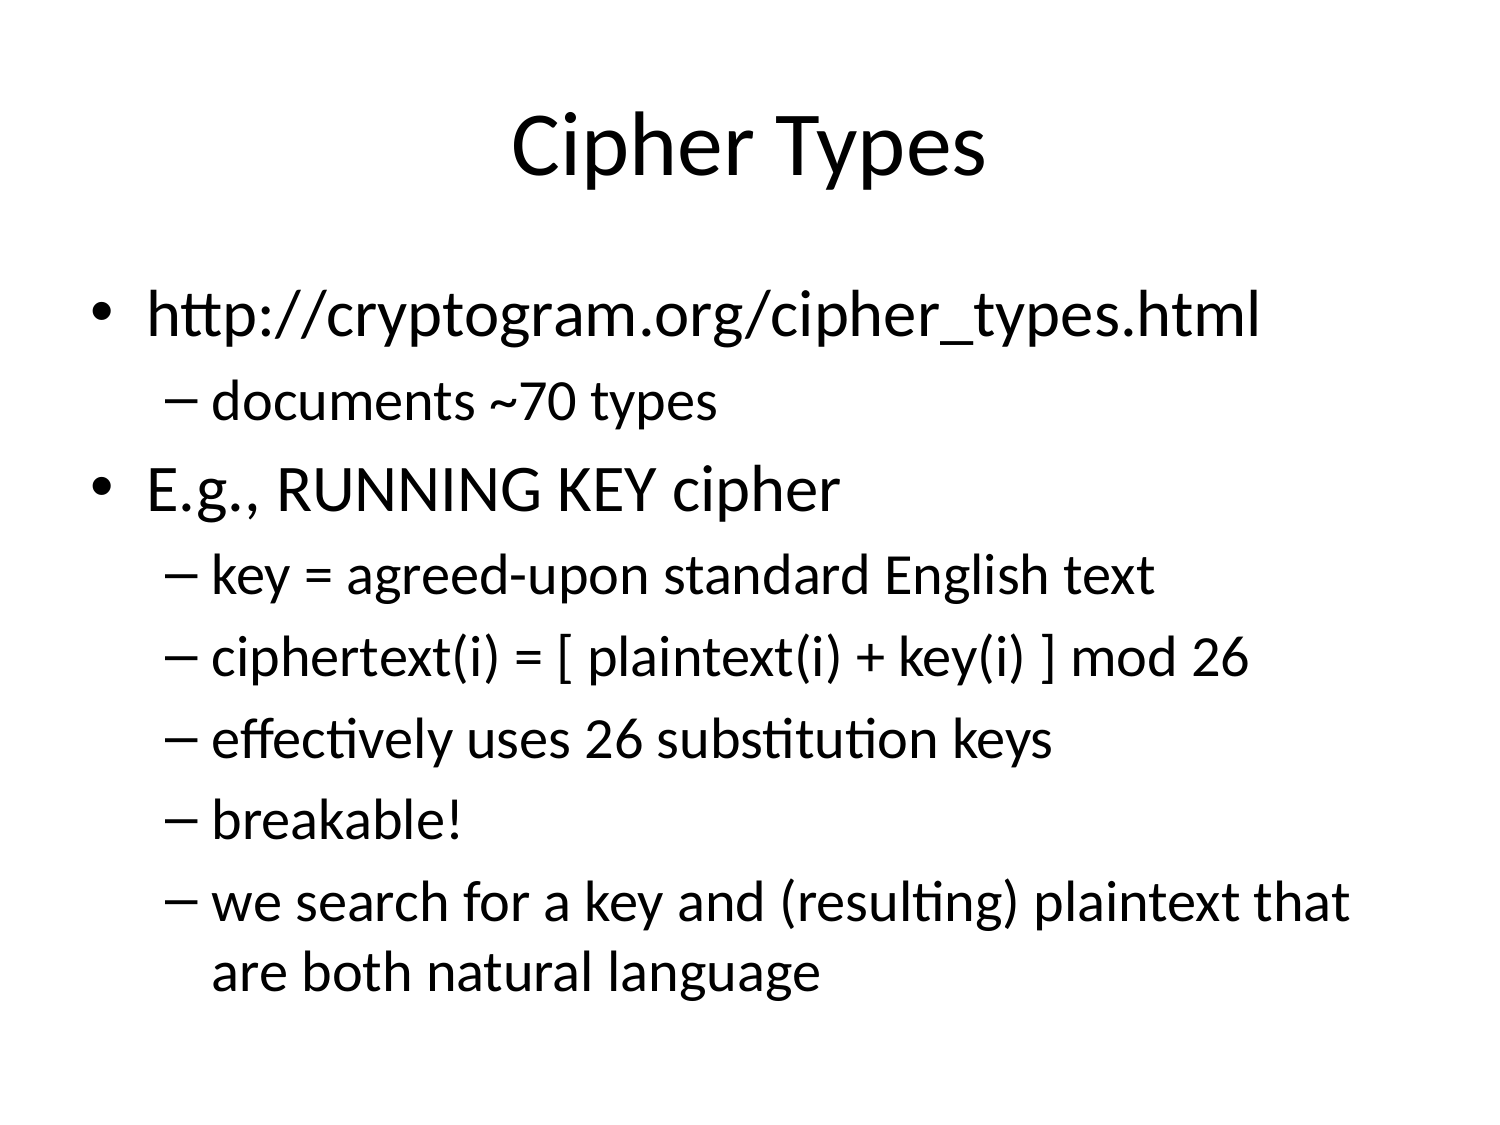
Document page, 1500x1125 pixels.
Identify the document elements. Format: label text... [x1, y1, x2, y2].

list http://cryptogram.org/cipher_types.html documents ~70 types E.g., RUNNING KEY cipher key = agreed-upon standard English text ciphertext(i) = [ plaintext(i) + key(i) ] mod 26 effectively uses 26 substitution keys breakable! we search for a key and (resulting) plaintext that are both natural language [75, 262, 1425, 1075]
title Cipher Types [75, 45, 1425, 233]
